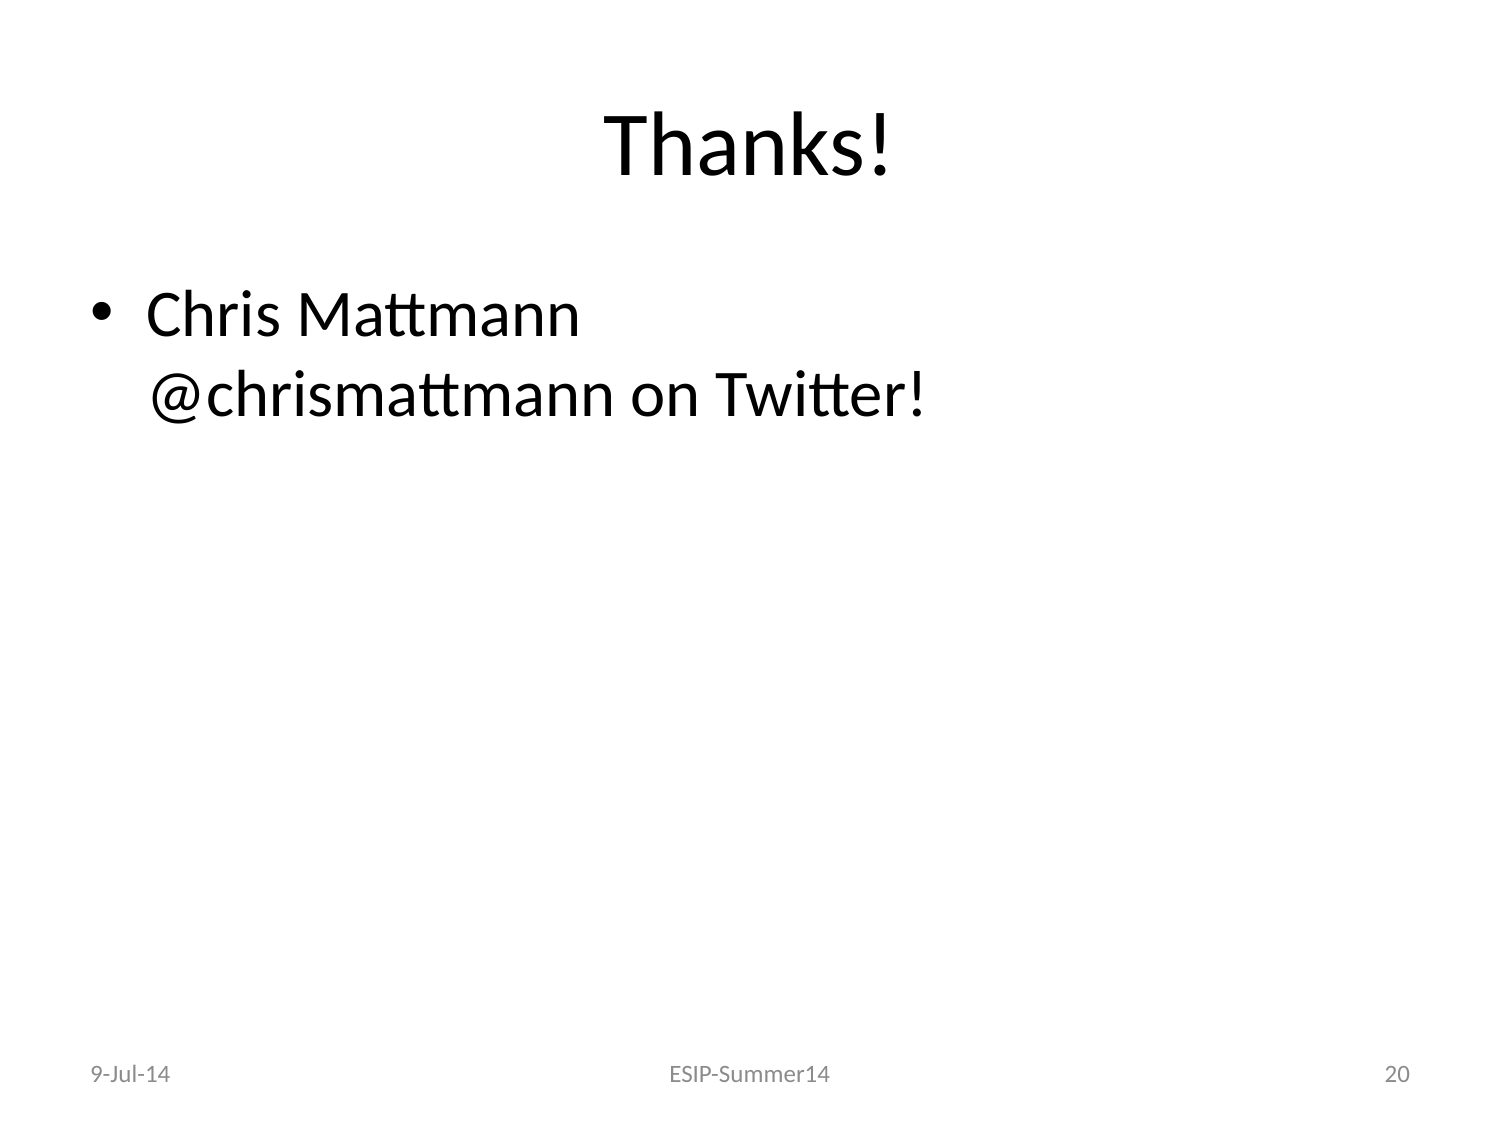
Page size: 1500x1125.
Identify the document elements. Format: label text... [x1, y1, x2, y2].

slide_number 20 [1074, 1042, 1425, 1103]
slide_number 9-Jul-14 [75, 1042, 425, 1103]
list Chris Mattmann @chrismattmann on Twitter! [75, 262, 1425, 1005]
footer ESIP-Summer14 [512, 1042, 988, 1103]
title Thanks! [75, 45, 1425, 233]
